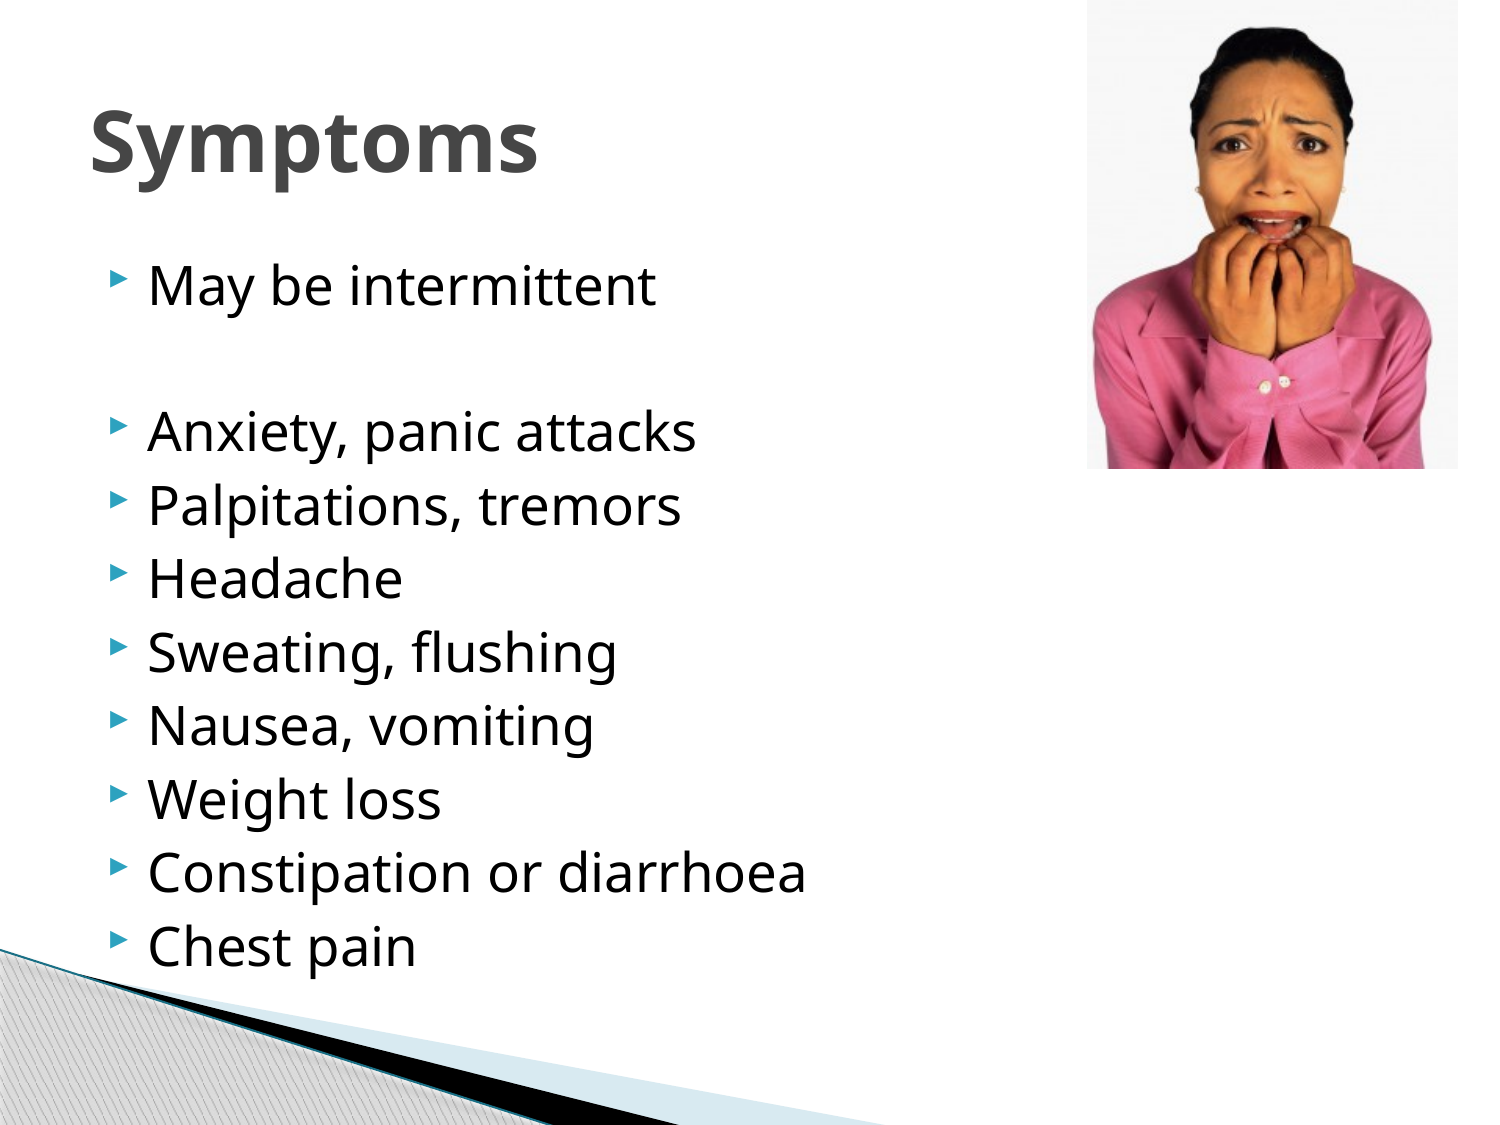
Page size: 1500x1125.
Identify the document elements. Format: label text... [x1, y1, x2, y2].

title Symptoms [75, 45, 1081, 233]
picture [1087, 0, 1459, 469]
list May be intermittent Anxiety, panic attacks Palpitations, tremors Headache Sweating, flushing Nausea, vomiting Weight loss Constipation or diarrhoea Chest pain [75, 243, 1425, 986]
